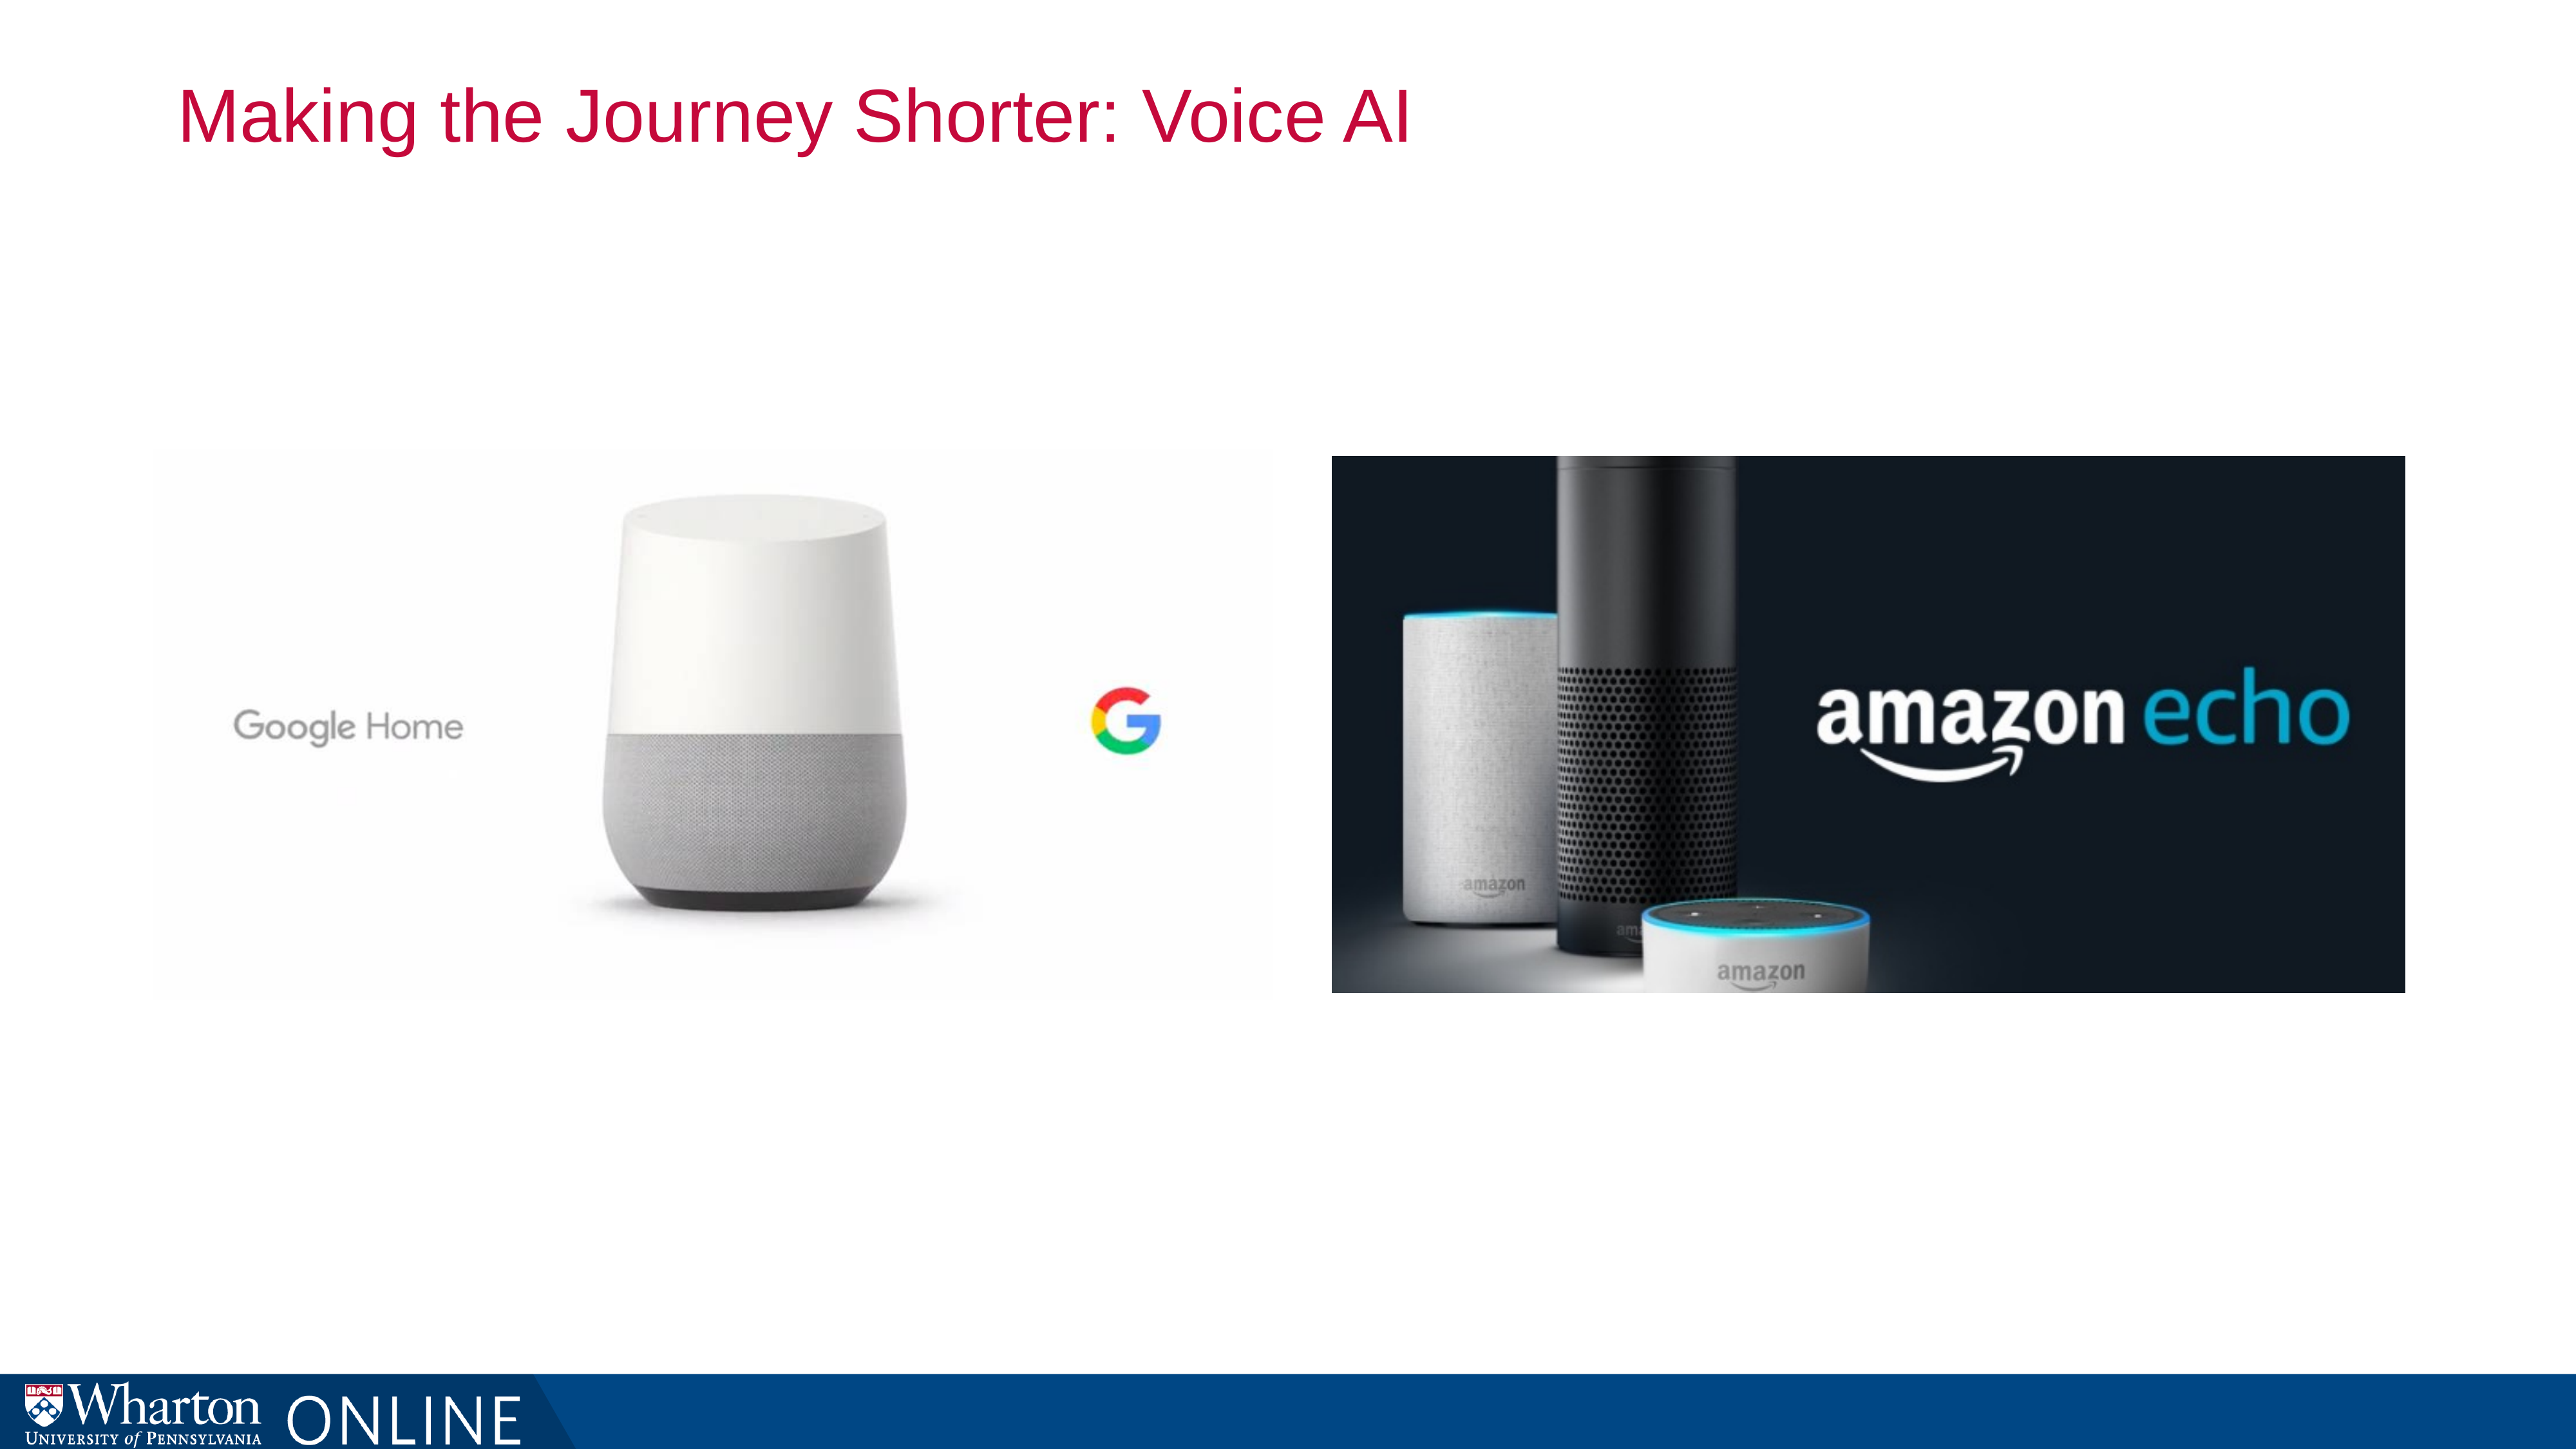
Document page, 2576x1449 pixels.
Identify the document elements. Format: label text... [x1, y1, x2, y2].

title Making the Journey Shorter: Voice AI [176, 77, 2400, 179]
picture [25, 1381, 520, 1448]
picture [1332, 456, 2406, 993]
picture [153, 449, 1273, 1000]
